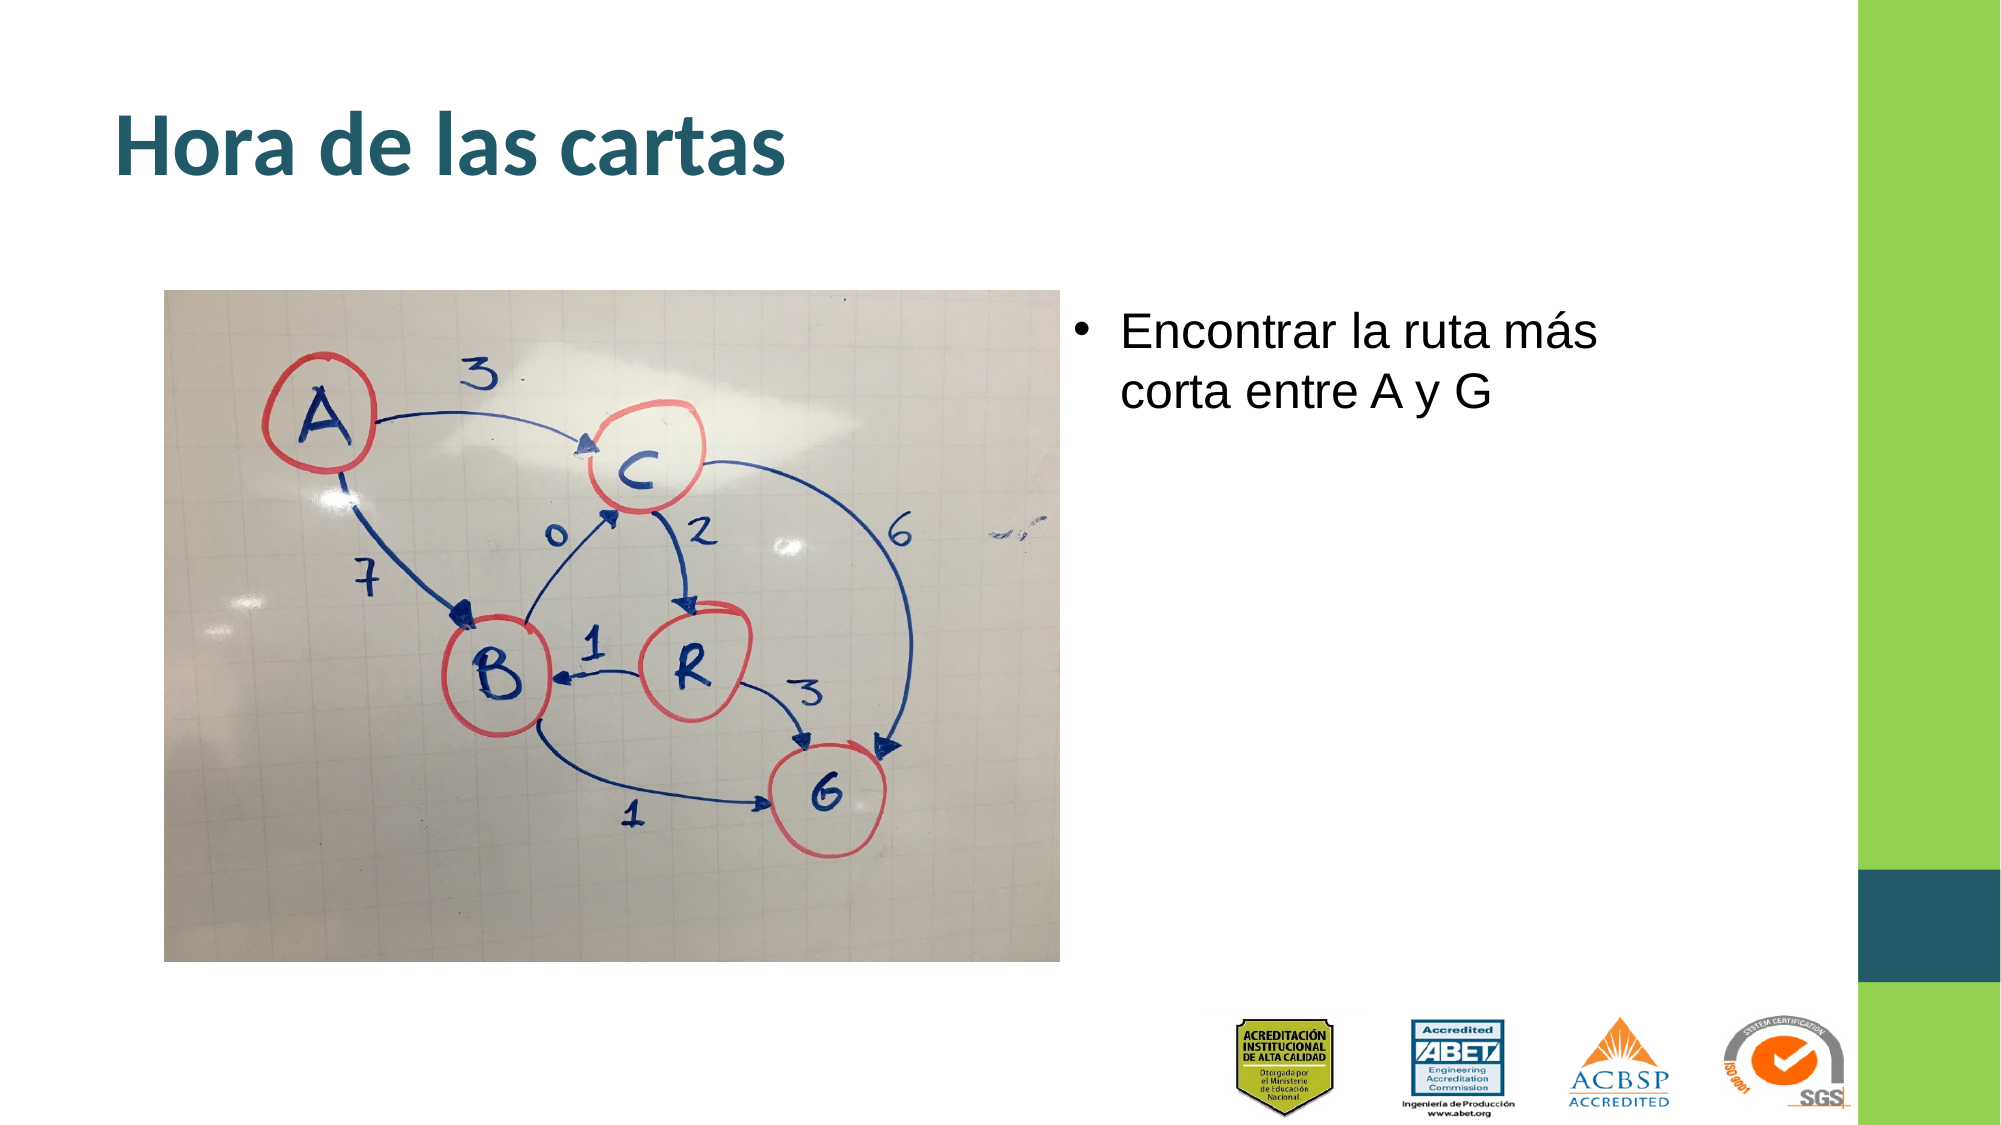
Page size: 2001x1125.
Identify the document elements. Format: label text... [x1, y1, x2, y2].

picture [1566, 1015, 1671, 1109]
picture [1204, 1011, 1363, 1121]
picture [1393, 1011, 1520, 1121]
title Hora de las cartas [99, 45, 941, 233]
picture [164, 290, 1060, 962]
text_box Encontrar la ruta más corta entre A y G [1060, 290, 1721, 426]
picture [1724, 1015, 1851, 1109]
